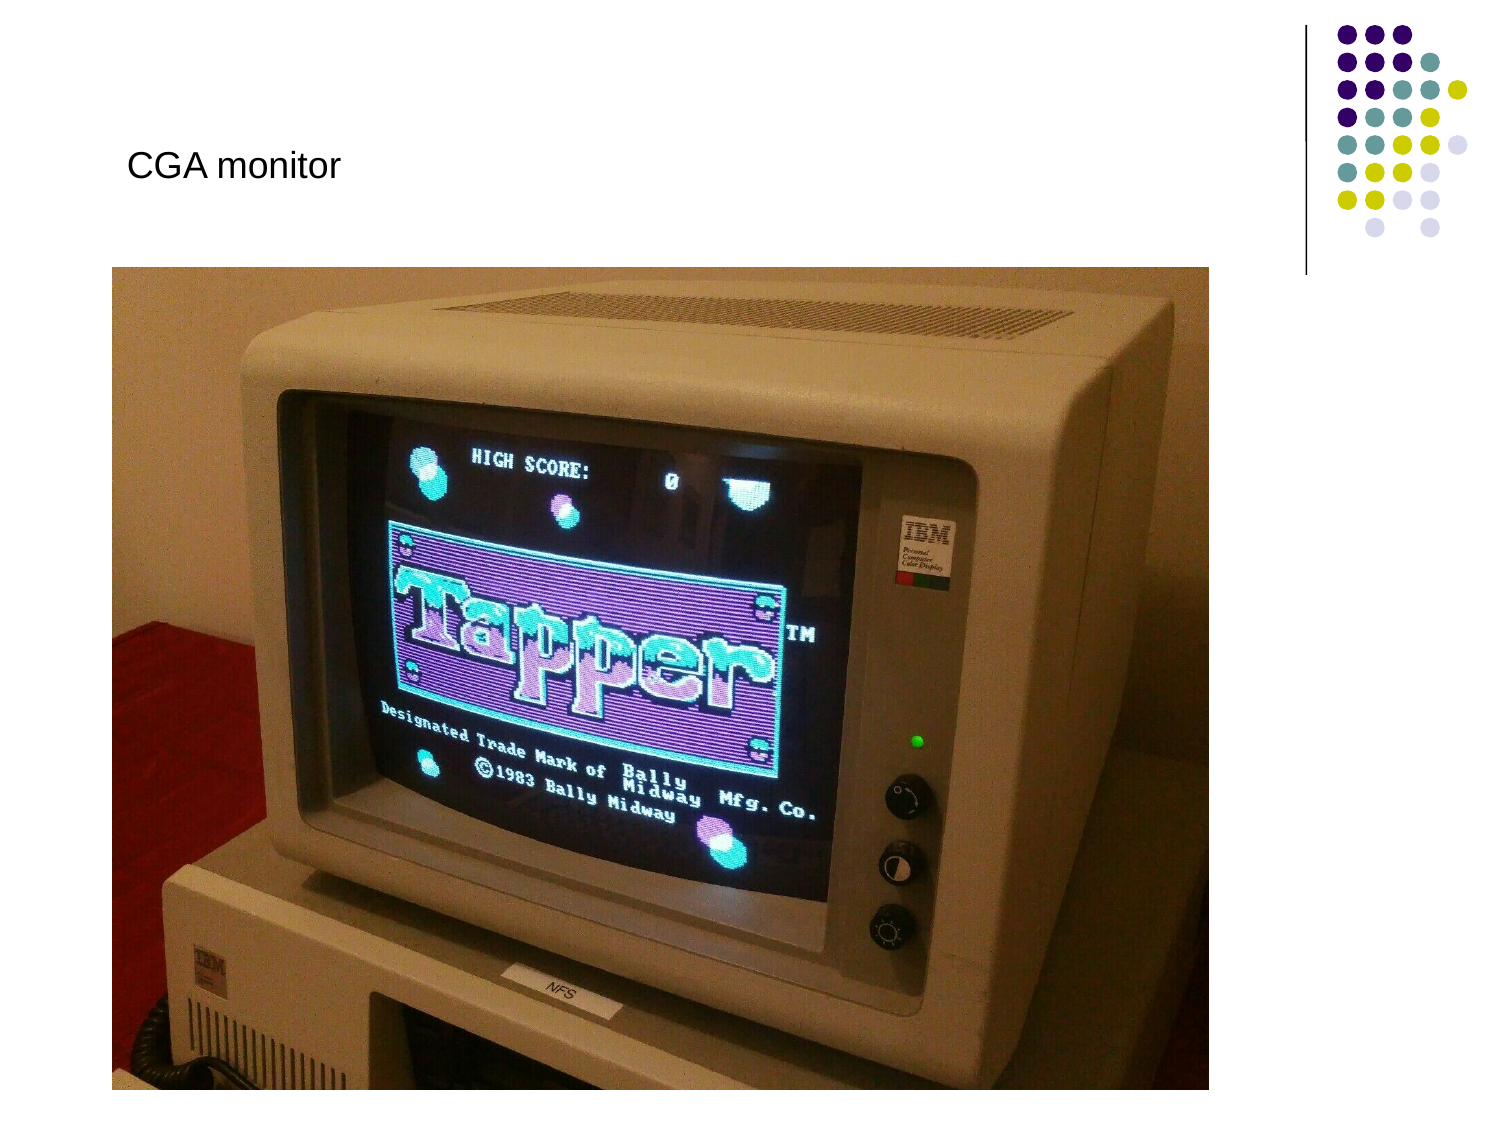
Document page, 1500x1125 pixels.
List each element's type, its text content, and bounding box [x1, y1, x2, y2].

picture [112, 267, 1209, 1090]
text_box CGA monitor [112, 133, 585, 194]
